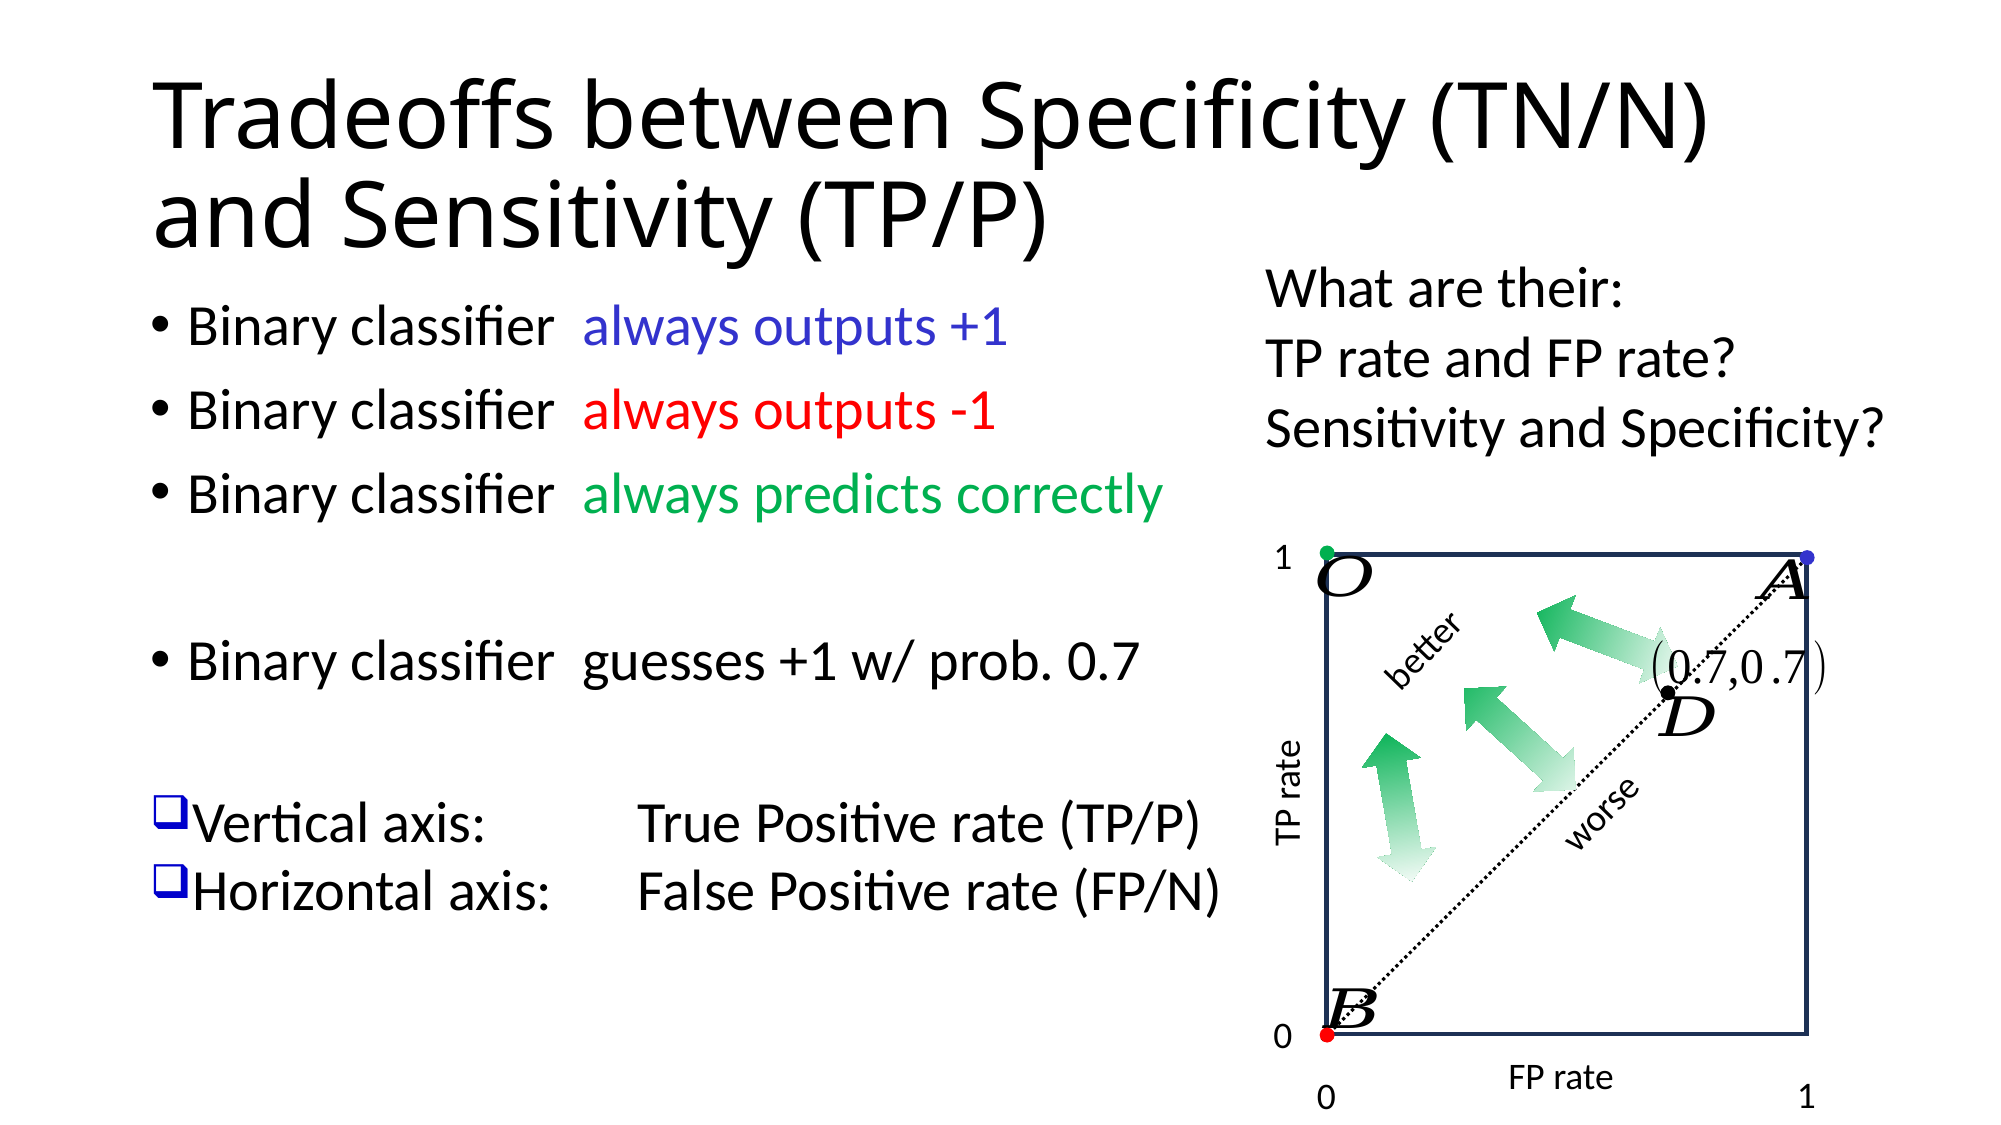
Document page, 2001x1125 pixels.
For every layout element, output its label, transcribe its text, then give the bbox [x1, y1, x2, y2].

text_box What are their: TP rate and FP rate? Sensitivity and Specificity? [1250, 241, 1902, 467]
text_box 0 [1302, 1064, 1351, 1125]
text_box FP rate [1493, 1044, 1630, 1105]
text_box [1318, 1029, 1333, 1044]
text_box 1 [1258, 524, 1308, 585]
text_box 1 [1782, 1063, 1831, 1124]
text_box [1802, 599, 1808, 1035]
text_box [1802, 566, 1808, 596]
text_box [1318, 544, 1336, 562]
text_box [1321, 562, 1802, 1041]
text_box 0 [1258, 1003, 1308, 1064]
text_box TP rate [1254, 725, 1315, 862]
text_box [1334, 554, 1799, 562]
text_box [1798, 549, 1816, 567]
title Tradeoffs between Specificity (TN/N) and Sensitivity (TP/P) [137, 59, 1863, 278]
